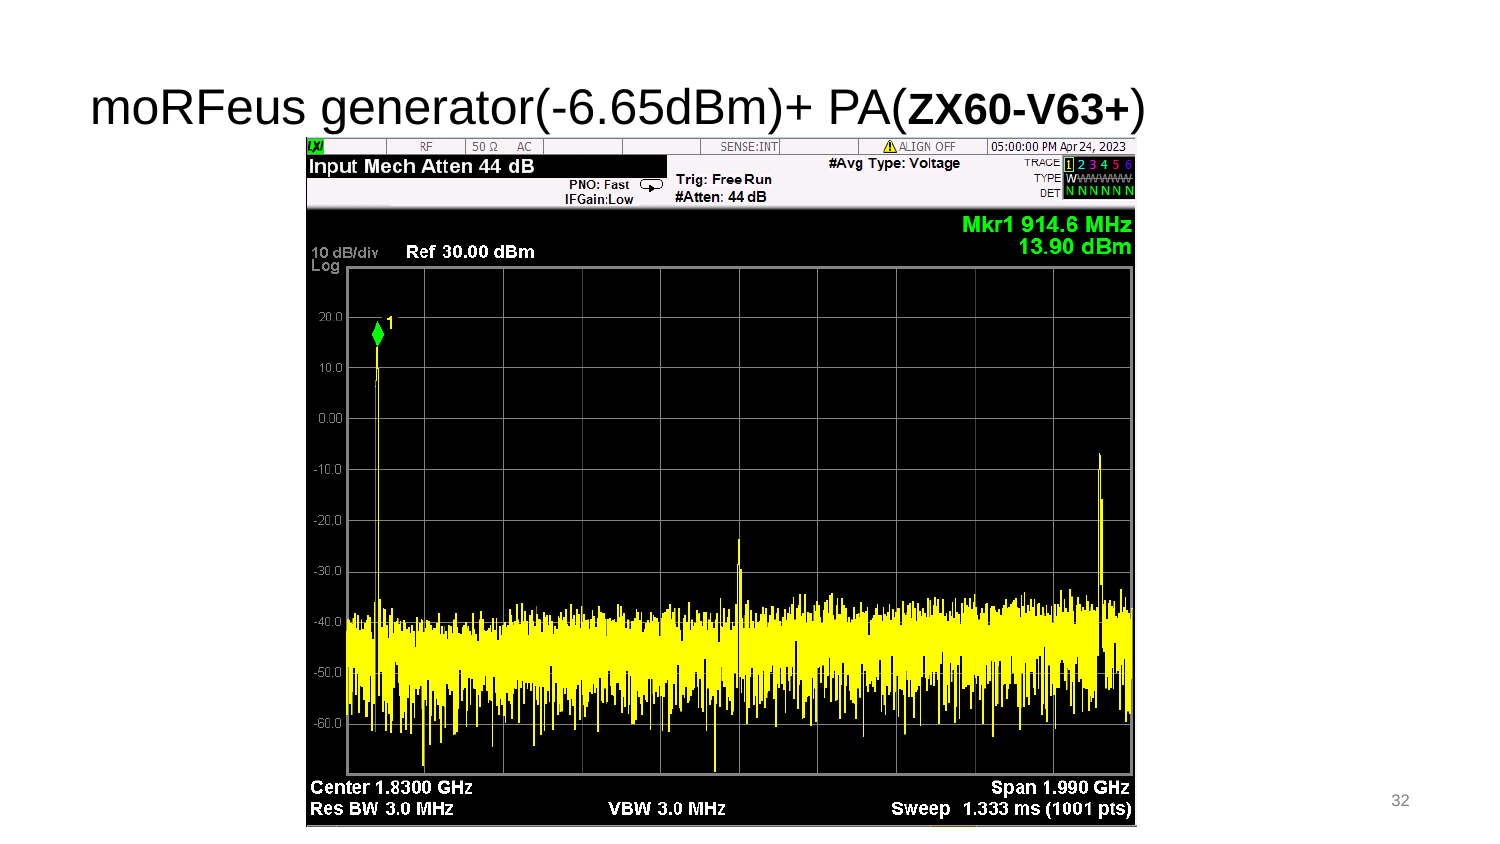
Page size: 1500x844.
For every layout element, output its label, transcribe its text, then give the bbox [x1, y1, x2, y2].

title moRFeus generator(-6.65dBm)+ PA(ZX60-V63+) [75, 33, 1425, 175]
picture [306, 137, 1138, 828]
slide_number 32 [1200, 782, 1425, 827]
